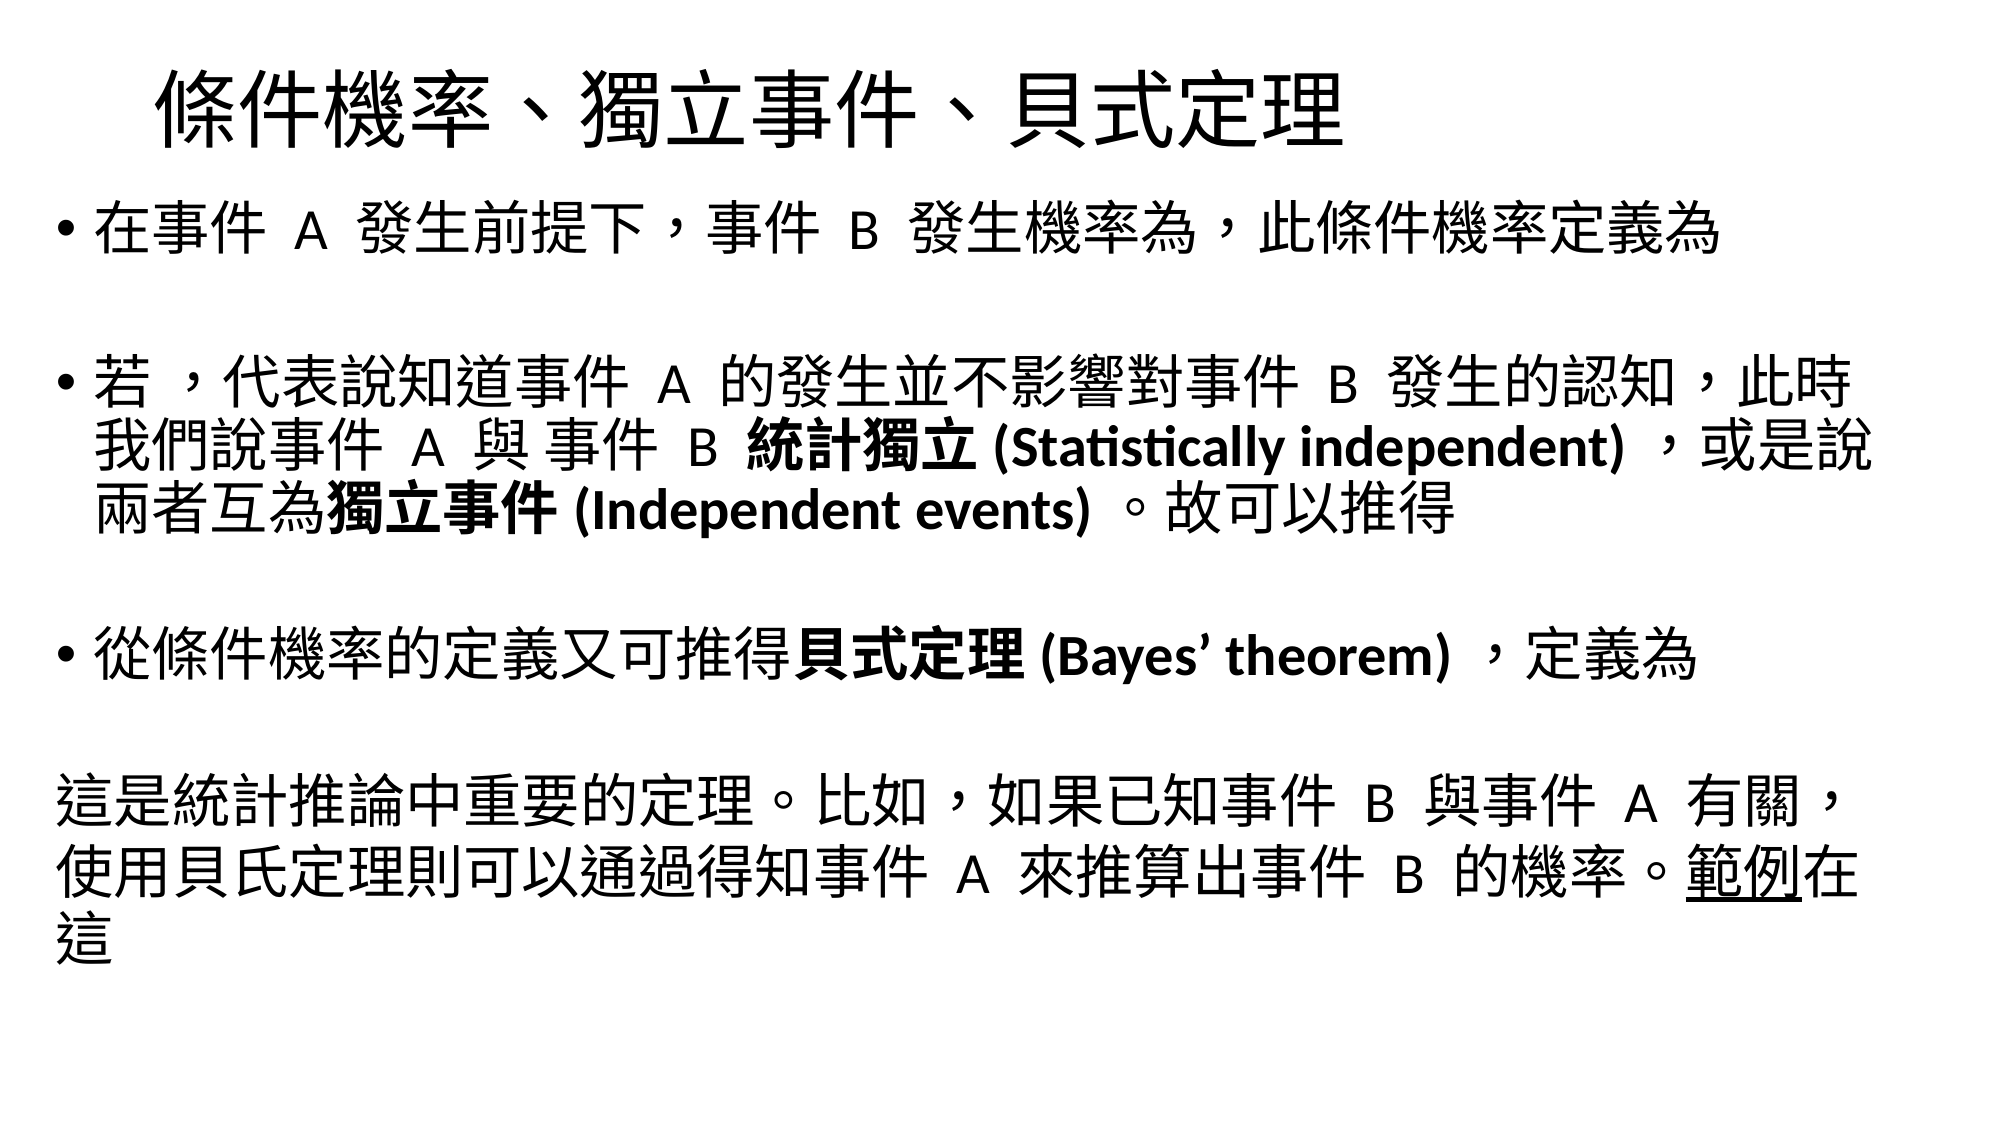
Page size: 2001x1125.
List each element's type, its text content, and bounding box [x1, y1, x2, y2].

title 條件機率、獨立事件、貝式定理 [137, 59, 1863, 168]
